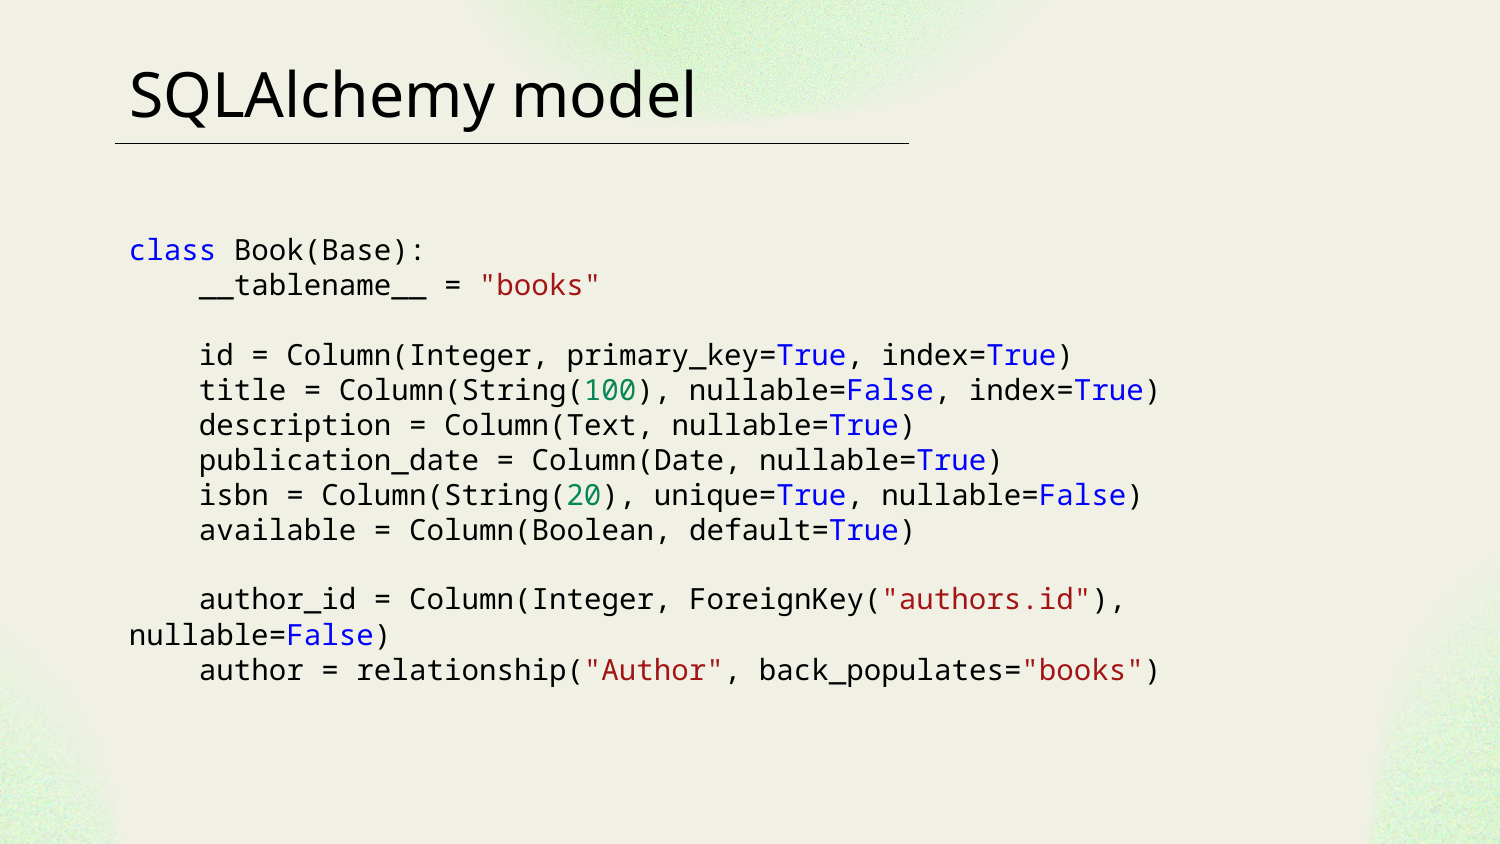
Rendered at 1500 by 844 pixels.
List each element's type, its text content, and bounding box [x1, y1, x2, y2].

text_box class Book(Base): __tablename__ = "books" id = Column(Integer, primary_key=True, index=True) title = Column(String(100), nullable=False, index=True) description = Column(Text, nullable=True) publication_date = Column(Date, nullable=True) isbn = Column(String(20), unique=True, nullable=False) available = Column(Boolean, default=True) author_id = Column(Integer, ForeignKey("authors.id"), nullable=False) author = relationship("Author", back_populates="books") [114, 223, 1260, 694]
title SQLAlchemy model [114, 40, 1378, 134]
